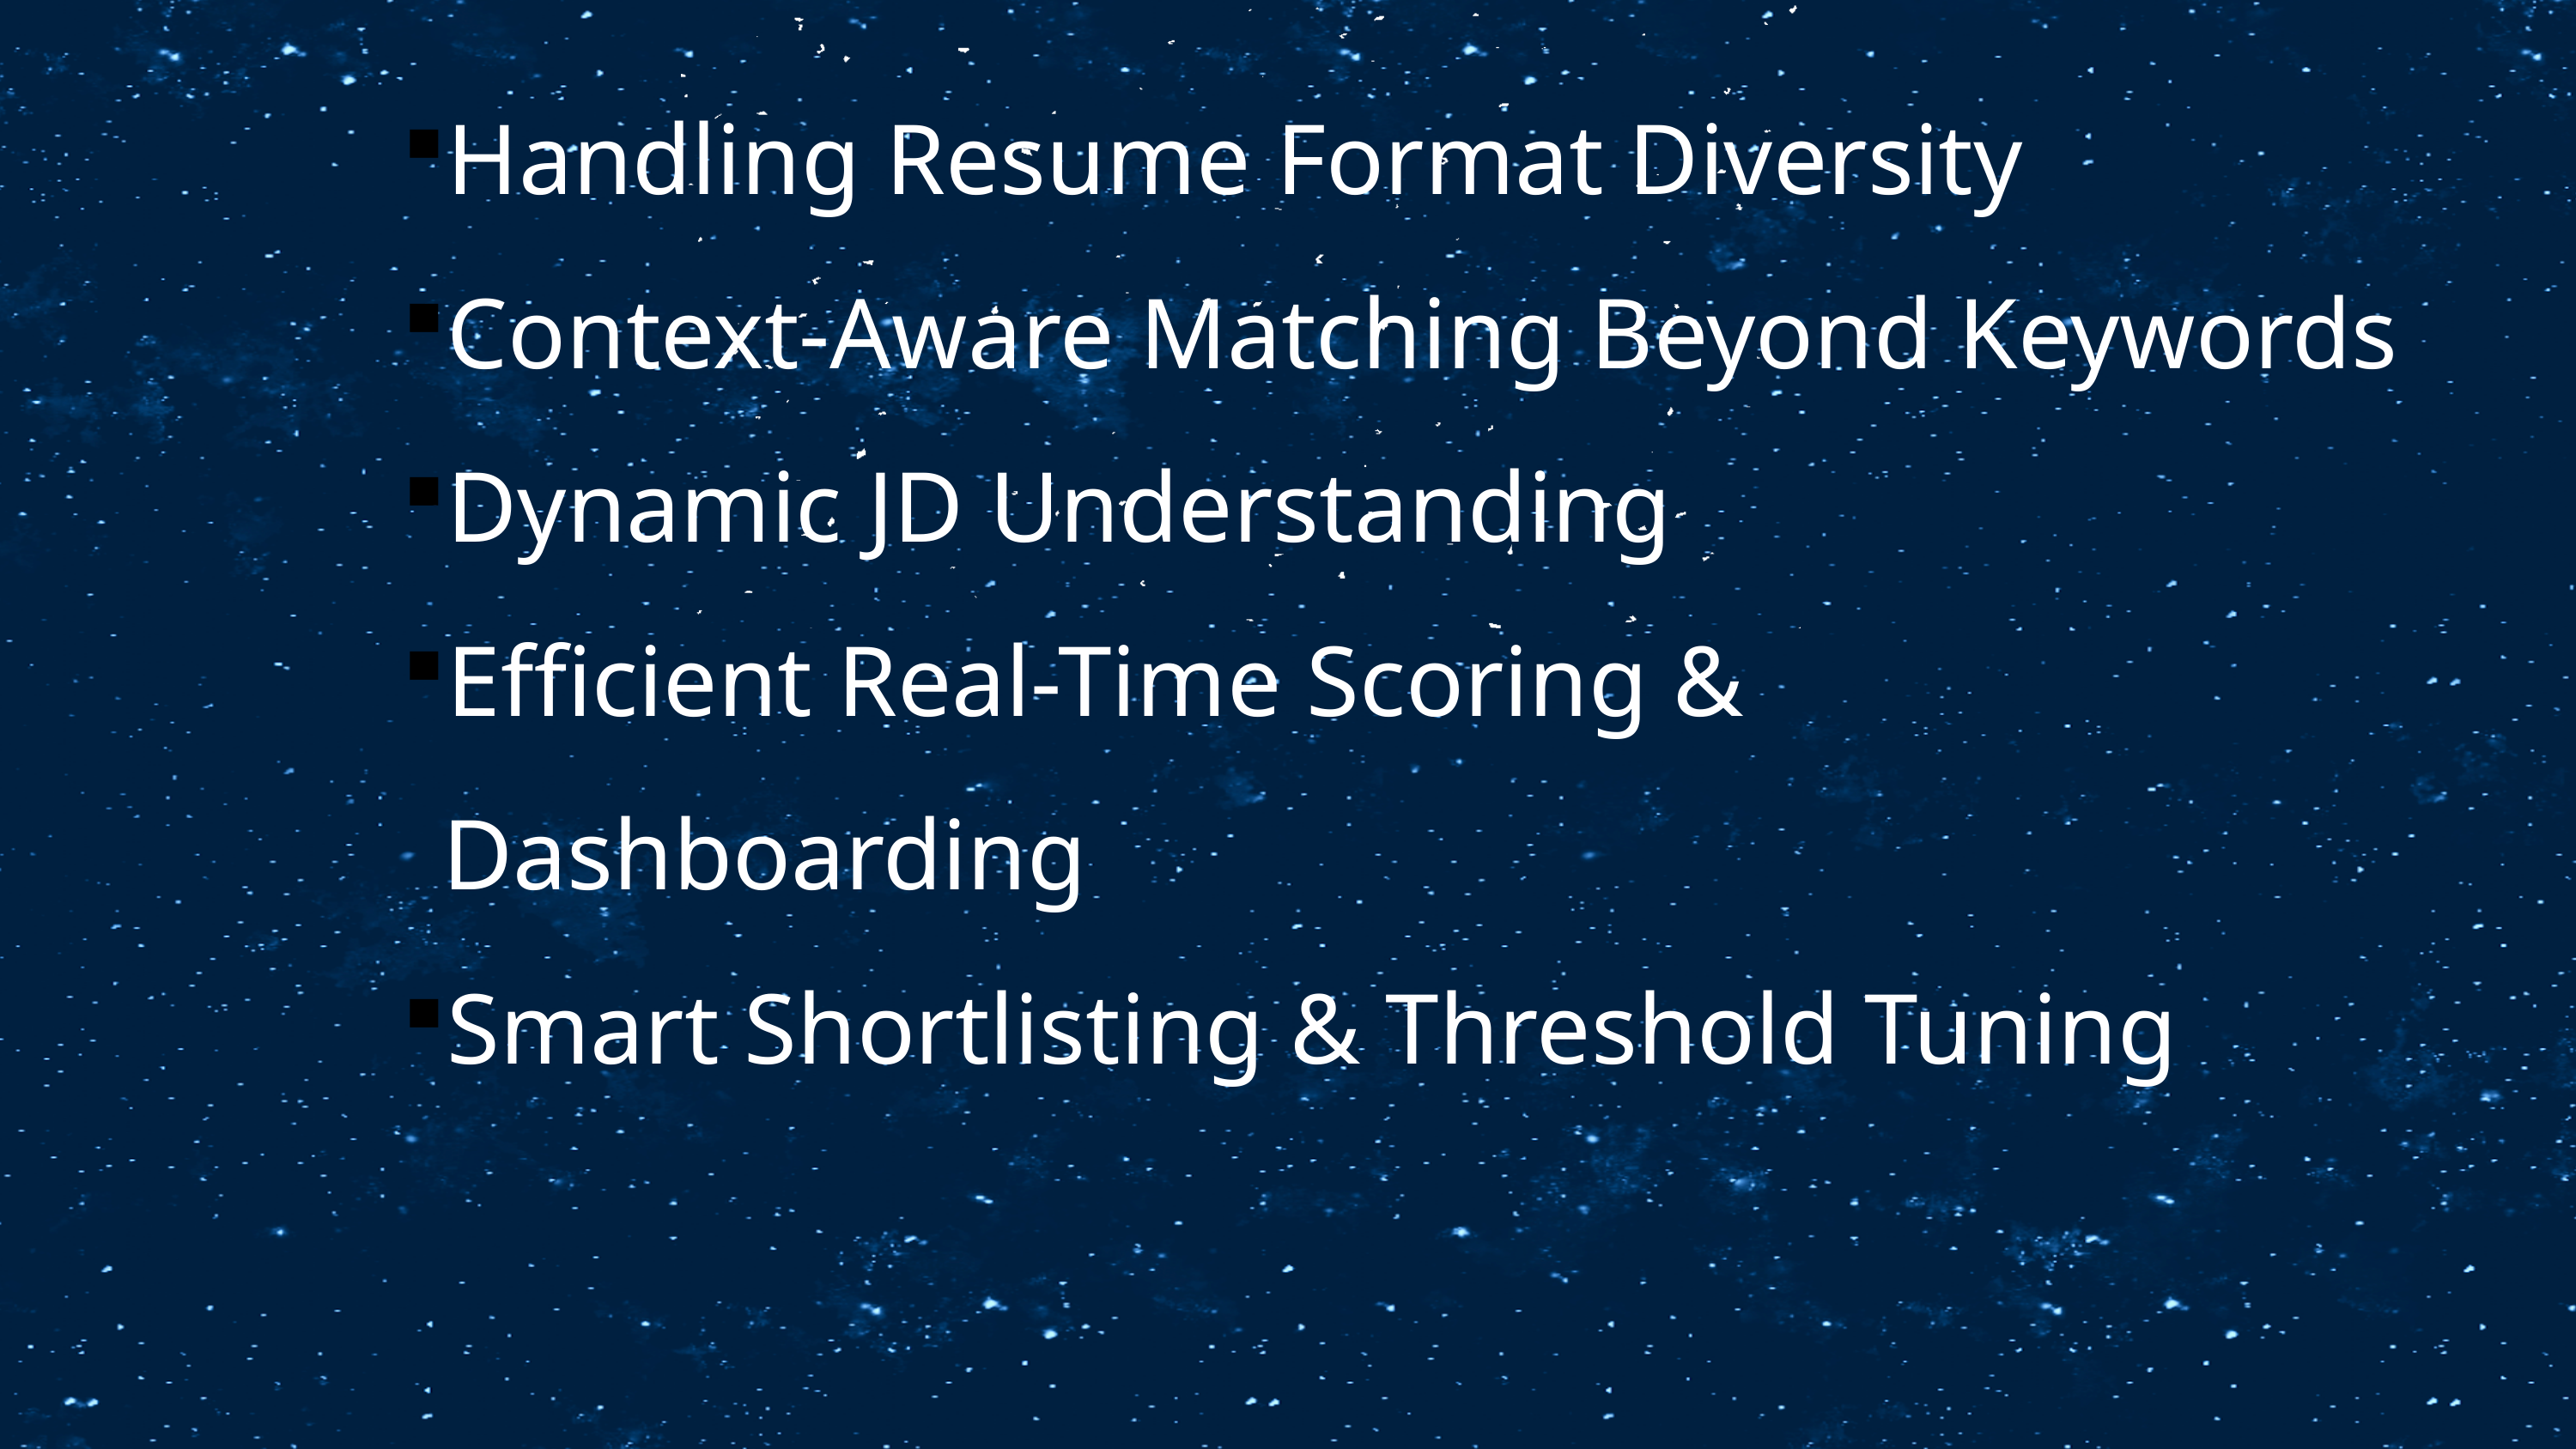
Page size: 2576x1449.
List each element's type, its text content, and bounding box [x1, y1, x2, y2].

text_box Challenges: Handling Resume Format Diversity Context-Aware Matching Beyond Keywords Dynamic JD Understanding Efficient Real-Time Scoring & Dashboarding Smart Shortlisting & Threshold Tuning [402, 0, 2421, 917]
picture [680, 1, 1801, 628]
text_box [0, 0, 2576, 1449]
